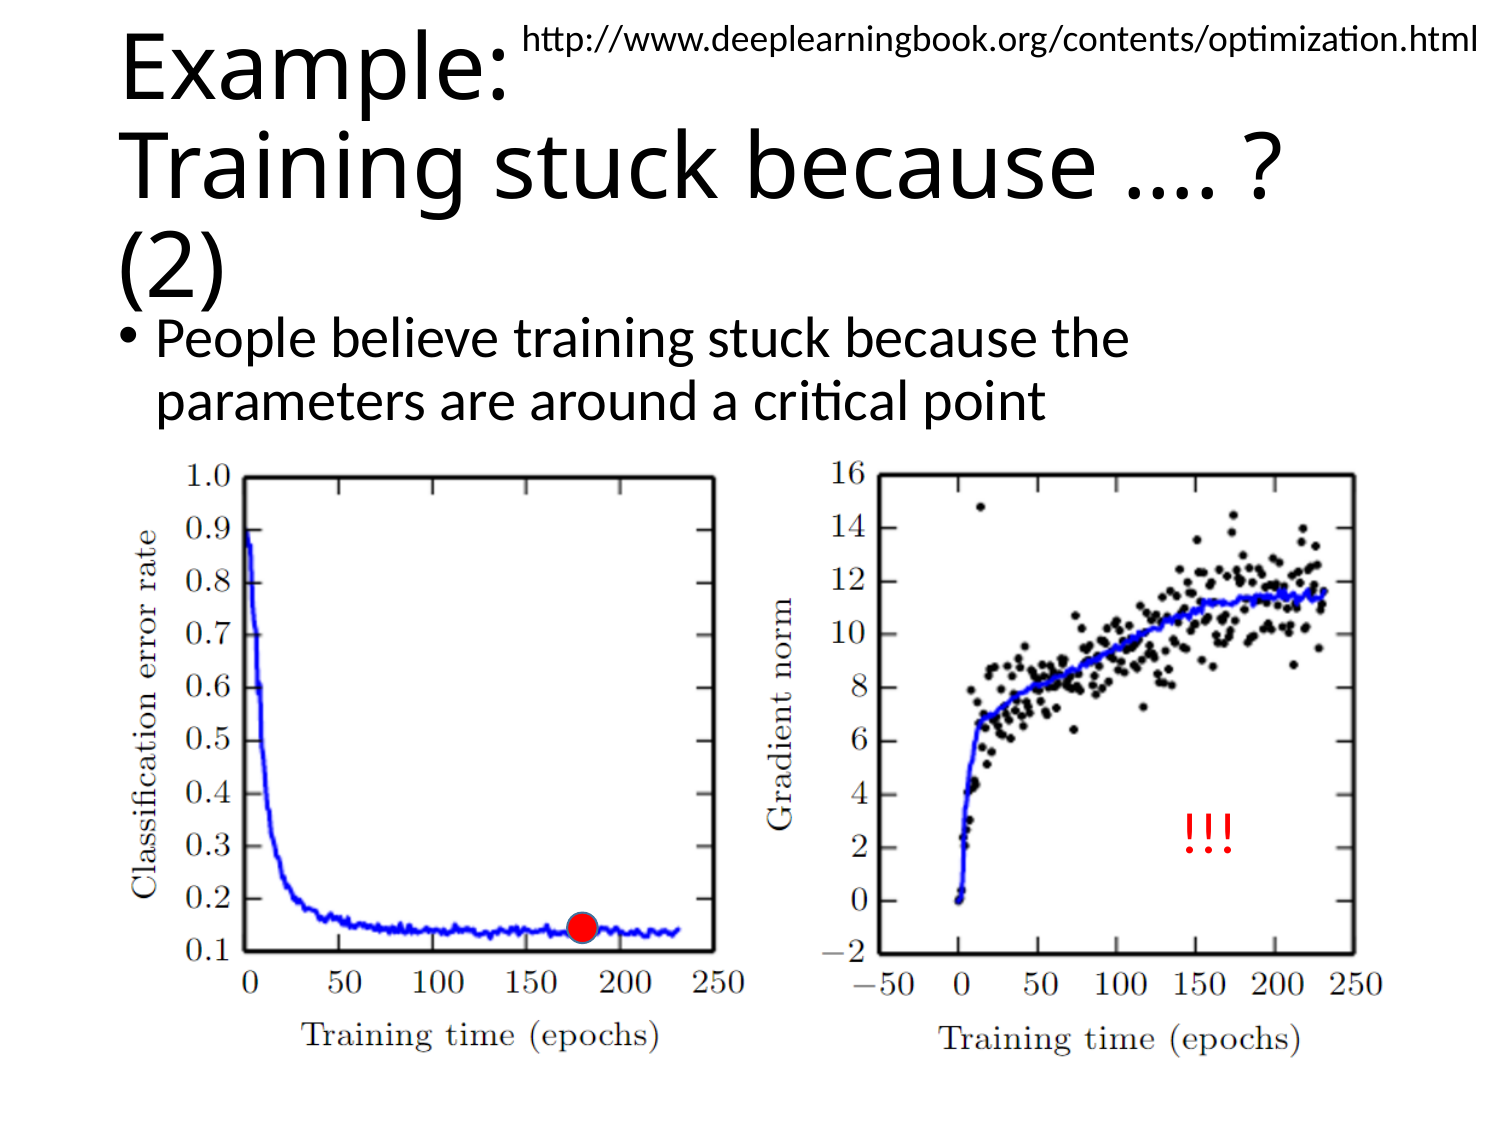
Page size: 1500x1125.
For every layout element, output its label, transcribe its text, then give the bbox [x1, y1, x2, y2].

text_box http://www.deeplearningbook.org/contents/optimization.html [506, 7, 1500, 67]
title Example: Training stuck because …. ? (2) [103, 59, 1397, 278]
picture [129, 452, 1397, 1066]
list People believe training stuck because the parameters are around a critical point [103, 299, 1397, 1014]
